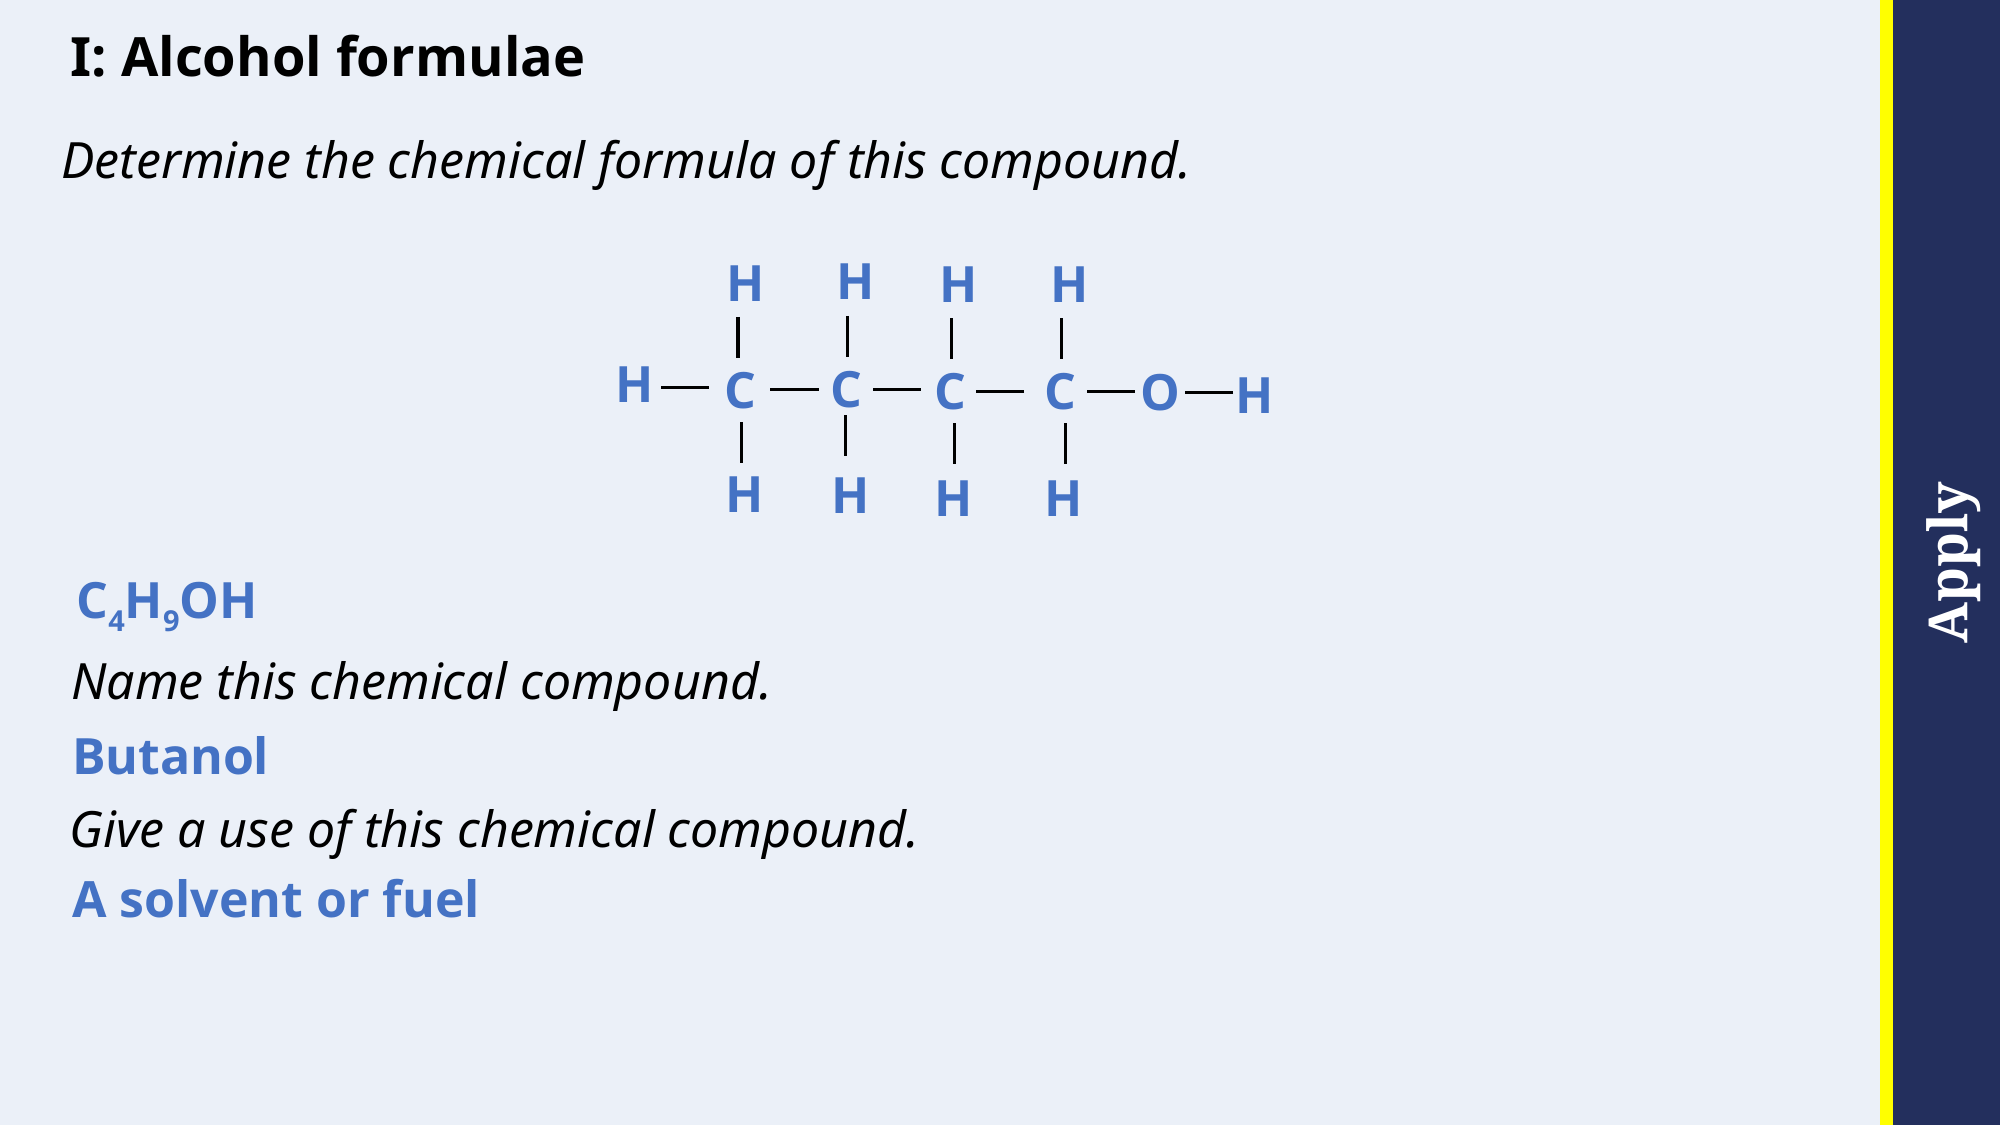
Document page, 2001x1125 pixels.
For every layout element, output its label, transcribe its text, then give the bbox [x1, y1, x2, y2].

text_box C [1030, 351, 1092, 427]
title I: Alcohol formulae [55, 0, 1798, 119]
text_box H [919, 459, 988, 534]
text_box C [709, 350, 772, 426]
text_box H [600, 345, 669, 420]
text_box H [1220, 355, 1289, 431]
text_box Butanol [57, 716, 333, 792]
text_box H [1035, 244, 1104, 320]
text_box H [710, 455, 785, 531]
text_box H [711, 243, 780, 319]
text_box C [919, 351, 981, 427]
text_box H [816, 455, 891, 531]
text_box C [816, 349, 878, 425]
text_box H [924, 244, 993, 320]
text_box H [1030, 459, 1099, 534]
text_box C4H9OH [61, 561, 337, 645]
text_box Determine the chemical formula of this compound. [46, 121, 1742, 196]
text_box O [1125, 353, 1196, 428]
text_box Name this chemical compound. [56, 641, 891, 717]
text_box Give a use of this chemical compound. [54, 789, 1070, 865]
text_box A solvent or fuel [57, 860, 578, 935]
text_box H [821, 242, 889, 318]
